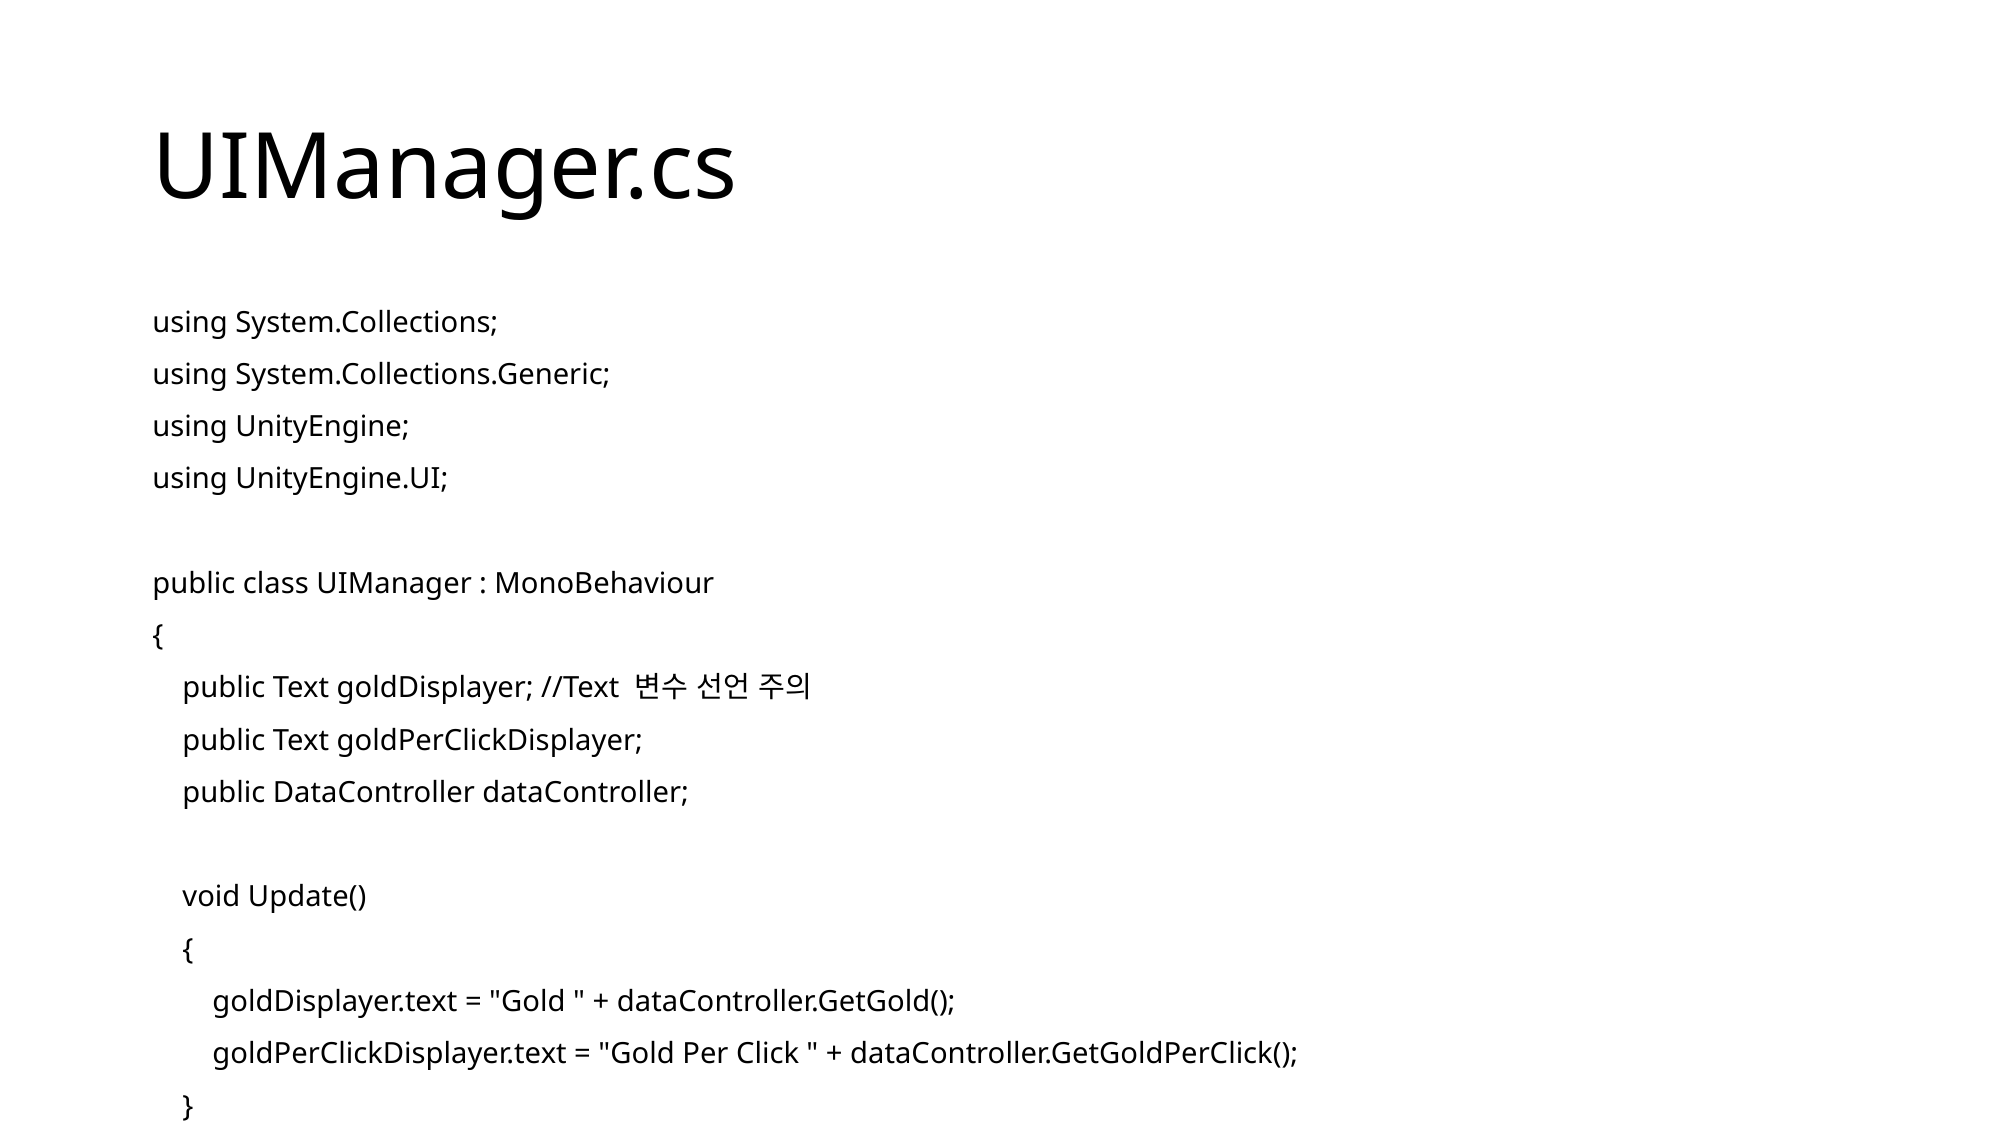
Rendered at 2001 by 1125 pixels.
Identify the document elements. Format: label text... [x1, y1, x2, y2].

title UIManager.cs [137, 59, 1863, 278]
list using System.Collections; using System.Collections.Generic; using UnityEngine; using UnityEngine.UI; public class UIManager : MonoBehaviour { public Text goldDisplayer; //Text 변수 선언 주의 public Text goldPerClickDisplayer; public DataController dataController; void Update() { goldDisplayer.text = "Gold " + dataController.GetGold(); goldPerClickDisplayer.text = "Gold Per Click " + dataController.GetGoldPerClick(); } } [137, 299, 1863, 1014]
